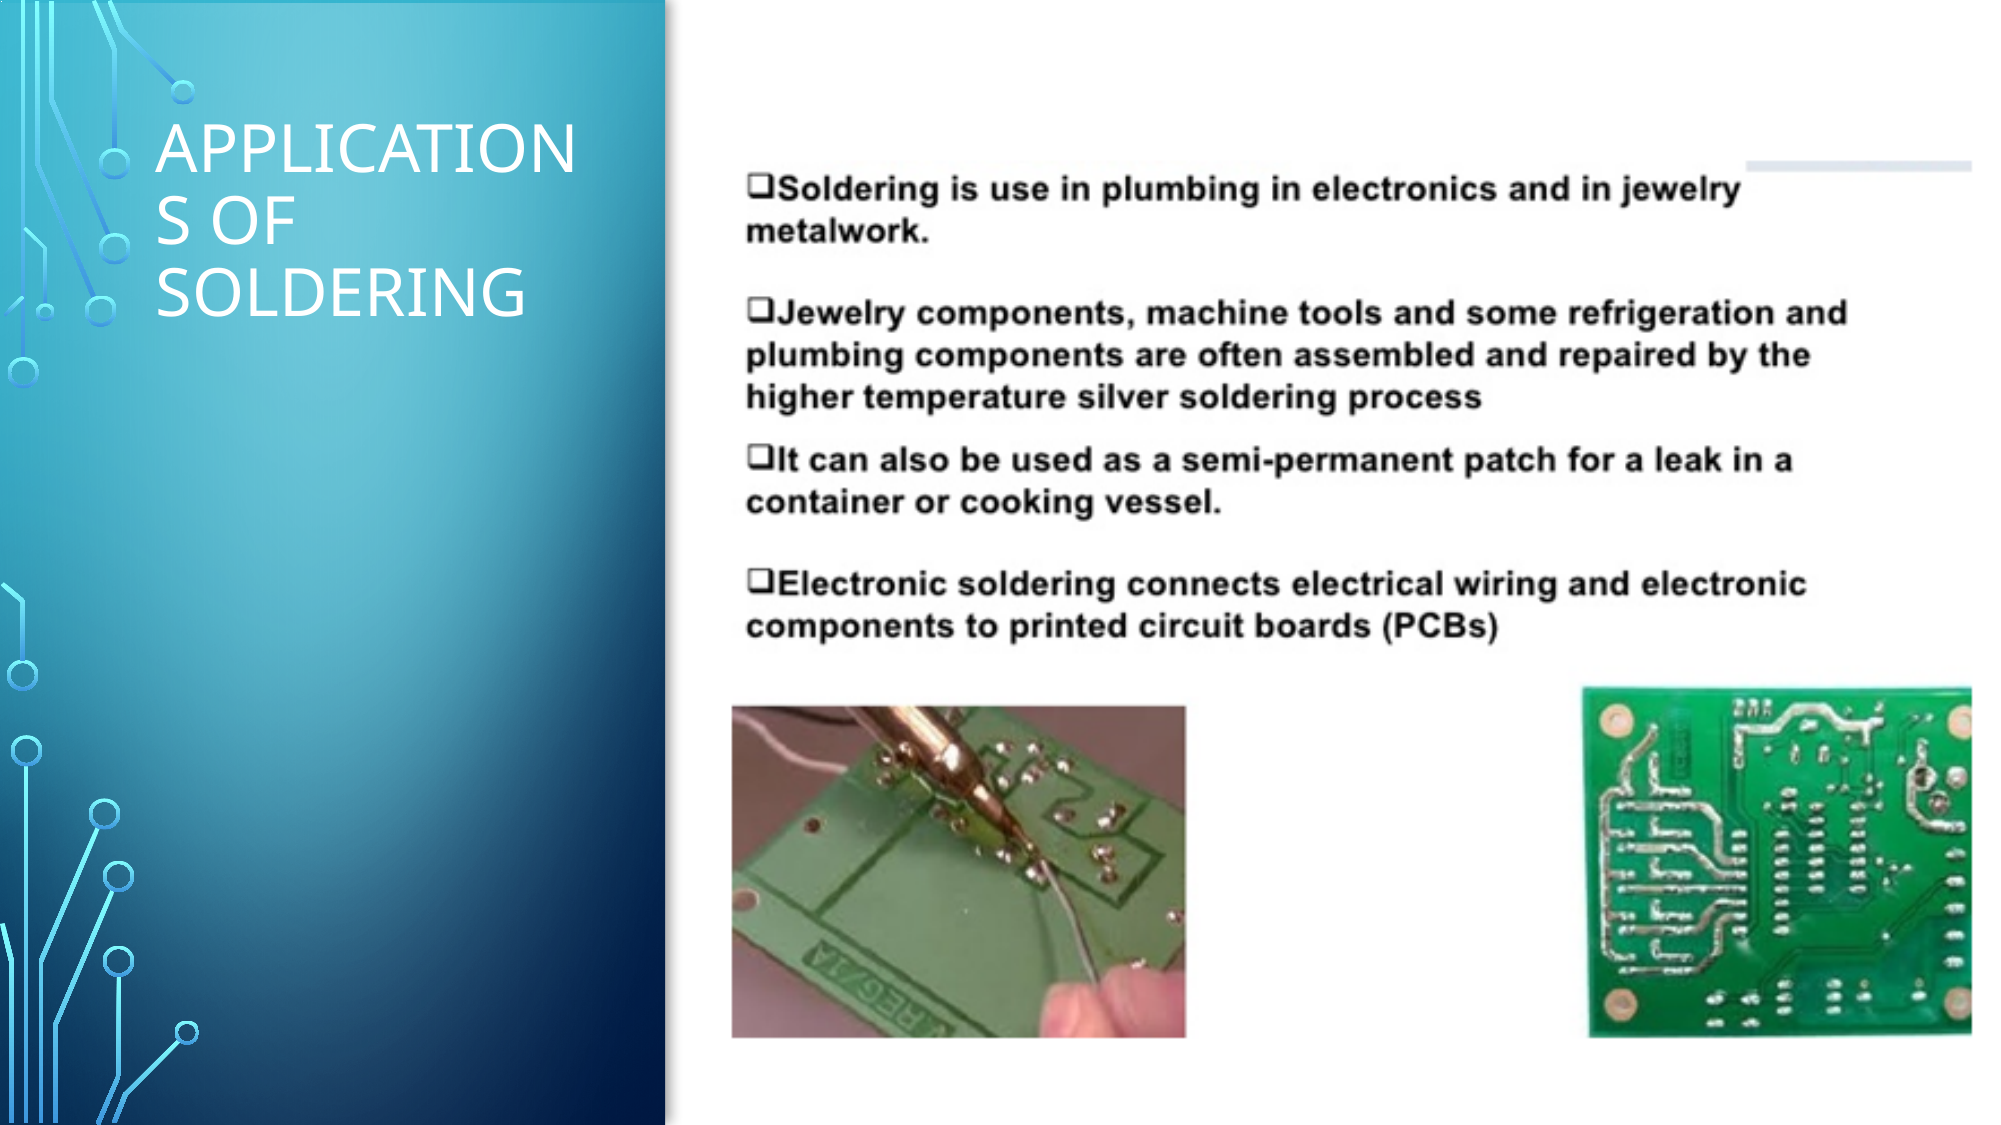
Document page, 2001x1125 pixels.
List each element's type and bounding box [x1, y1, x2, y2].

text_box [678, 0, 2000, 1125]
picture [201, 0, 667, 1125]
picture [728, 157, 1977, 1044]
text_box [0, 0, 201, 1125]
